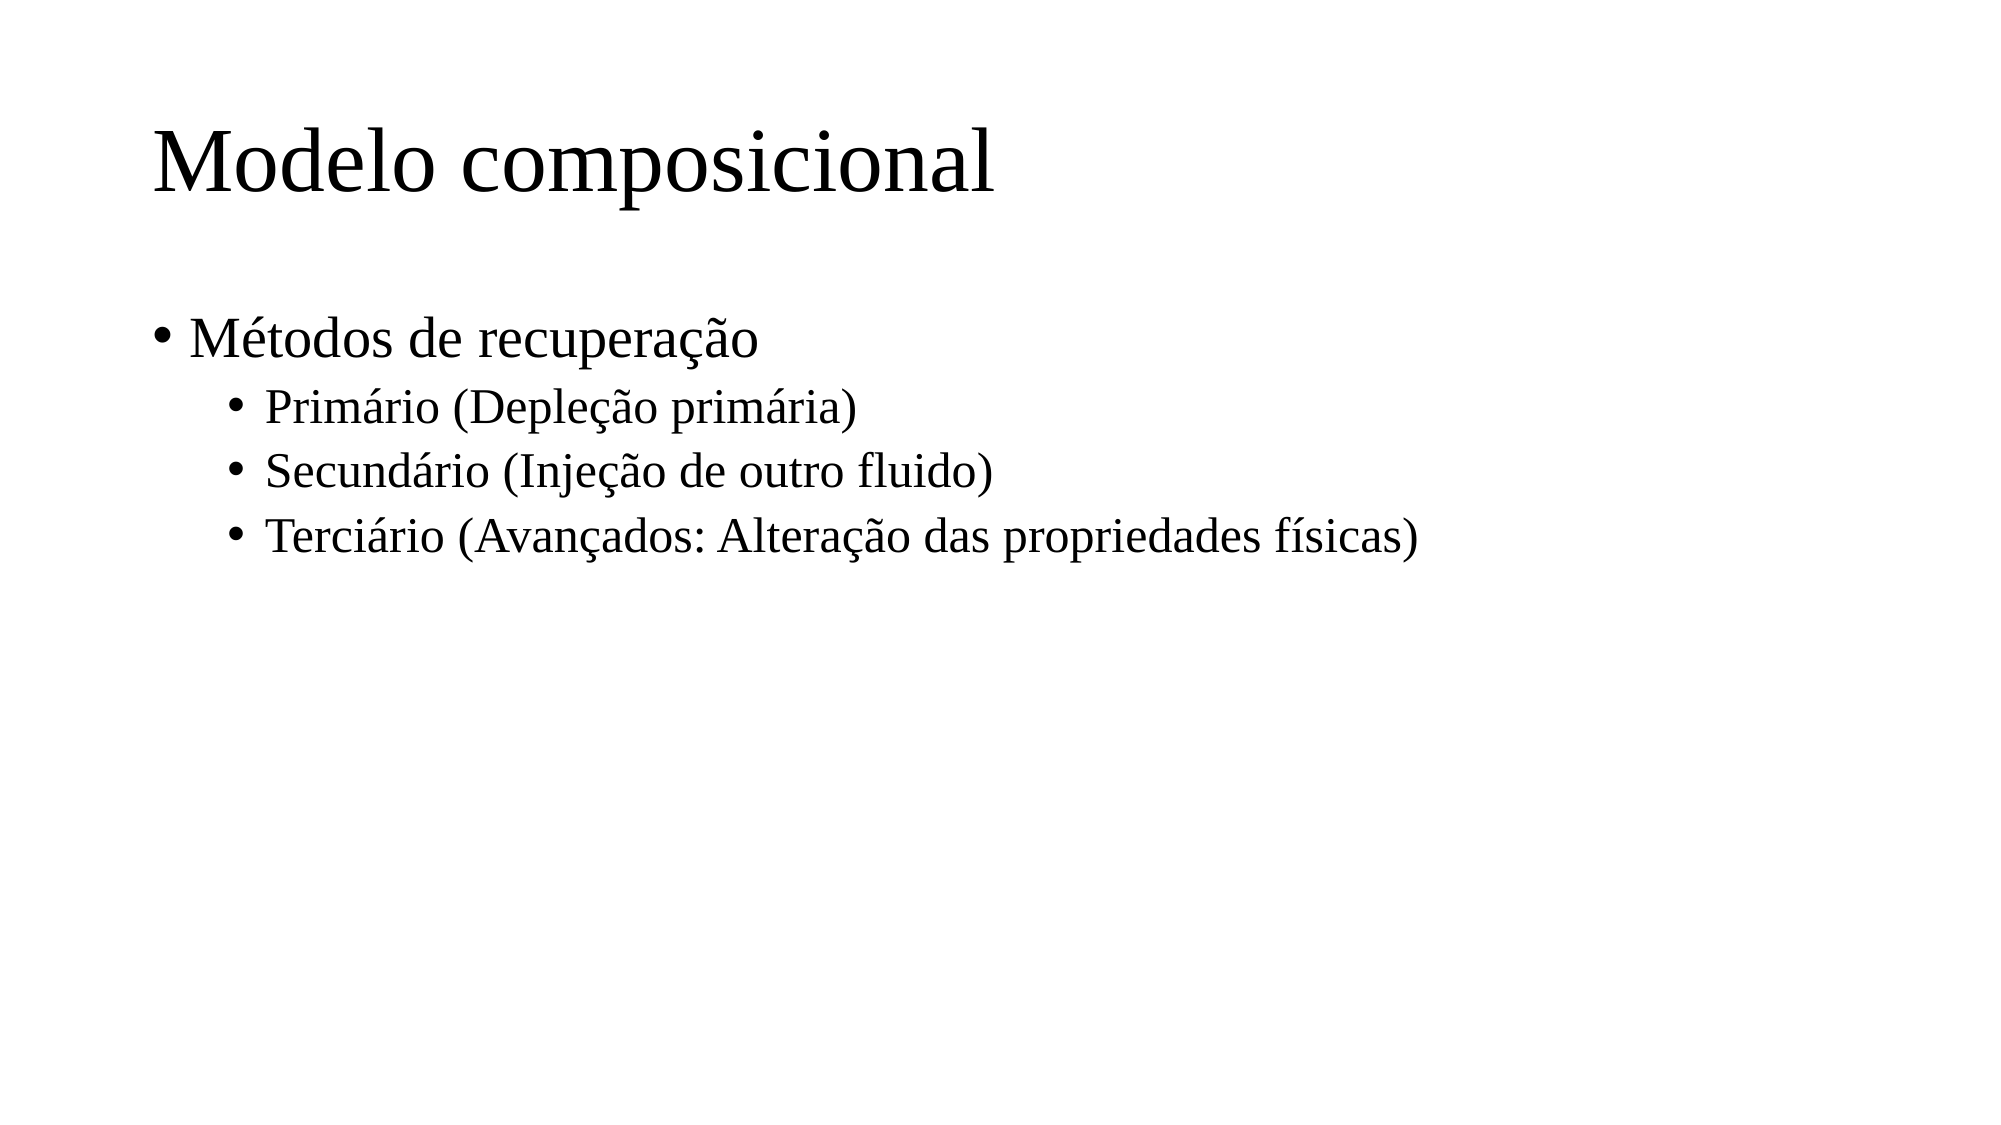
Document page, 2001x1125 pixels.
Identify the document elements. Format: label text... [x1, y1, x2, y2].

title Modelo composicional [137, 53, 1863, 271]
list Métodos de recuperação Primário (Depleção primária) Secundário (Injeção de outro fluido) Terciário (Avançados: Alteração das propriedades físicas) [137, 299, 1863, 1014]
